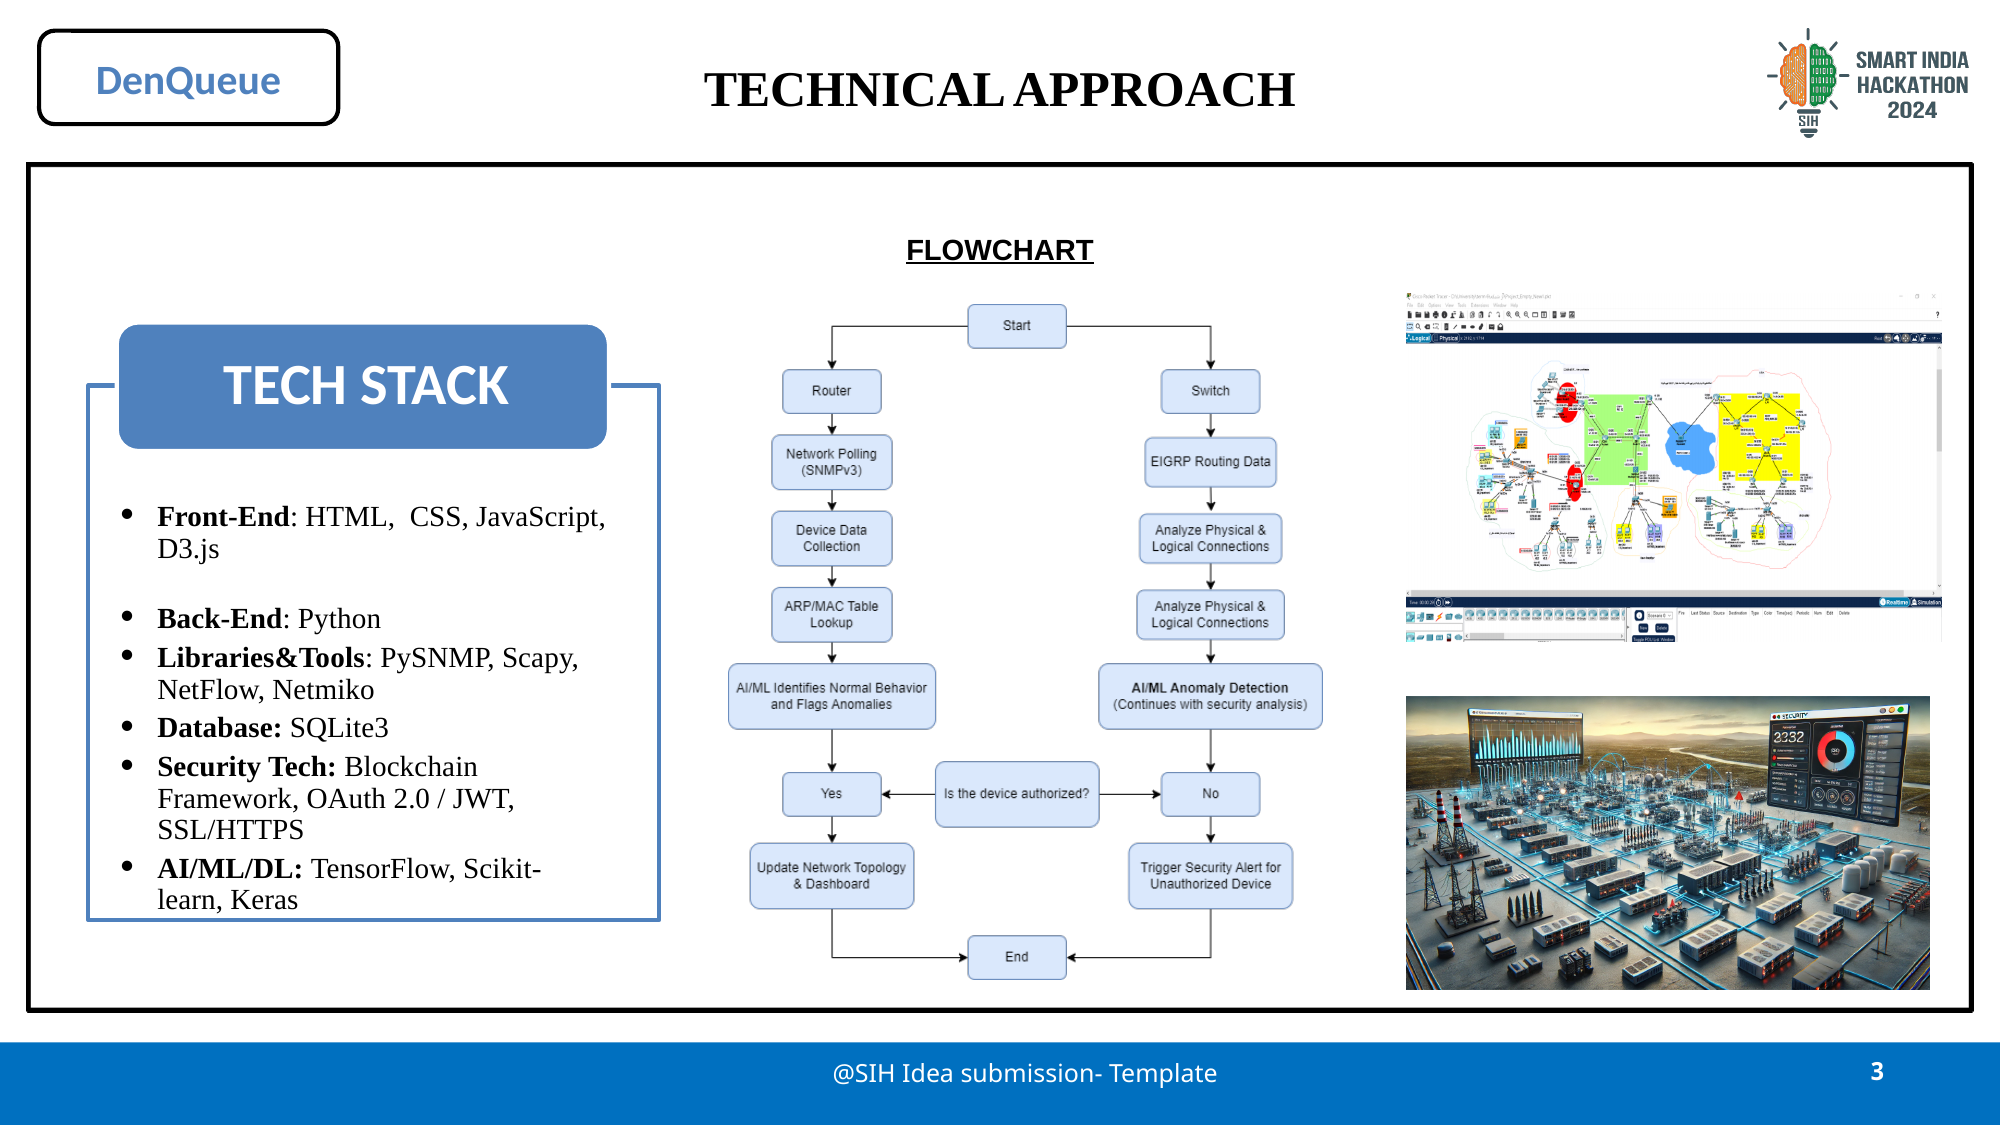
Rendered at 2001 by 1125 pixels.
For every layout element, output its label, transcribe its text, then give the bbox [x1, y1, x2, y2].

footer @SIH Idea submission- Template [762, 1042, 1289, 1103]
text_box [0, 1042, 2000, 1125]
title TECHNICAL APPROACH [99, 0, 1901, 159]
picture [26, 162, 1974, 1013]
text_box DenQueue [36, 28, 341, 127]
slide_number 3 [1433, 1042, 1900, 1103]
picture [1761, 21, 1974, 150]
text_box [77, 322, 660, 922]
